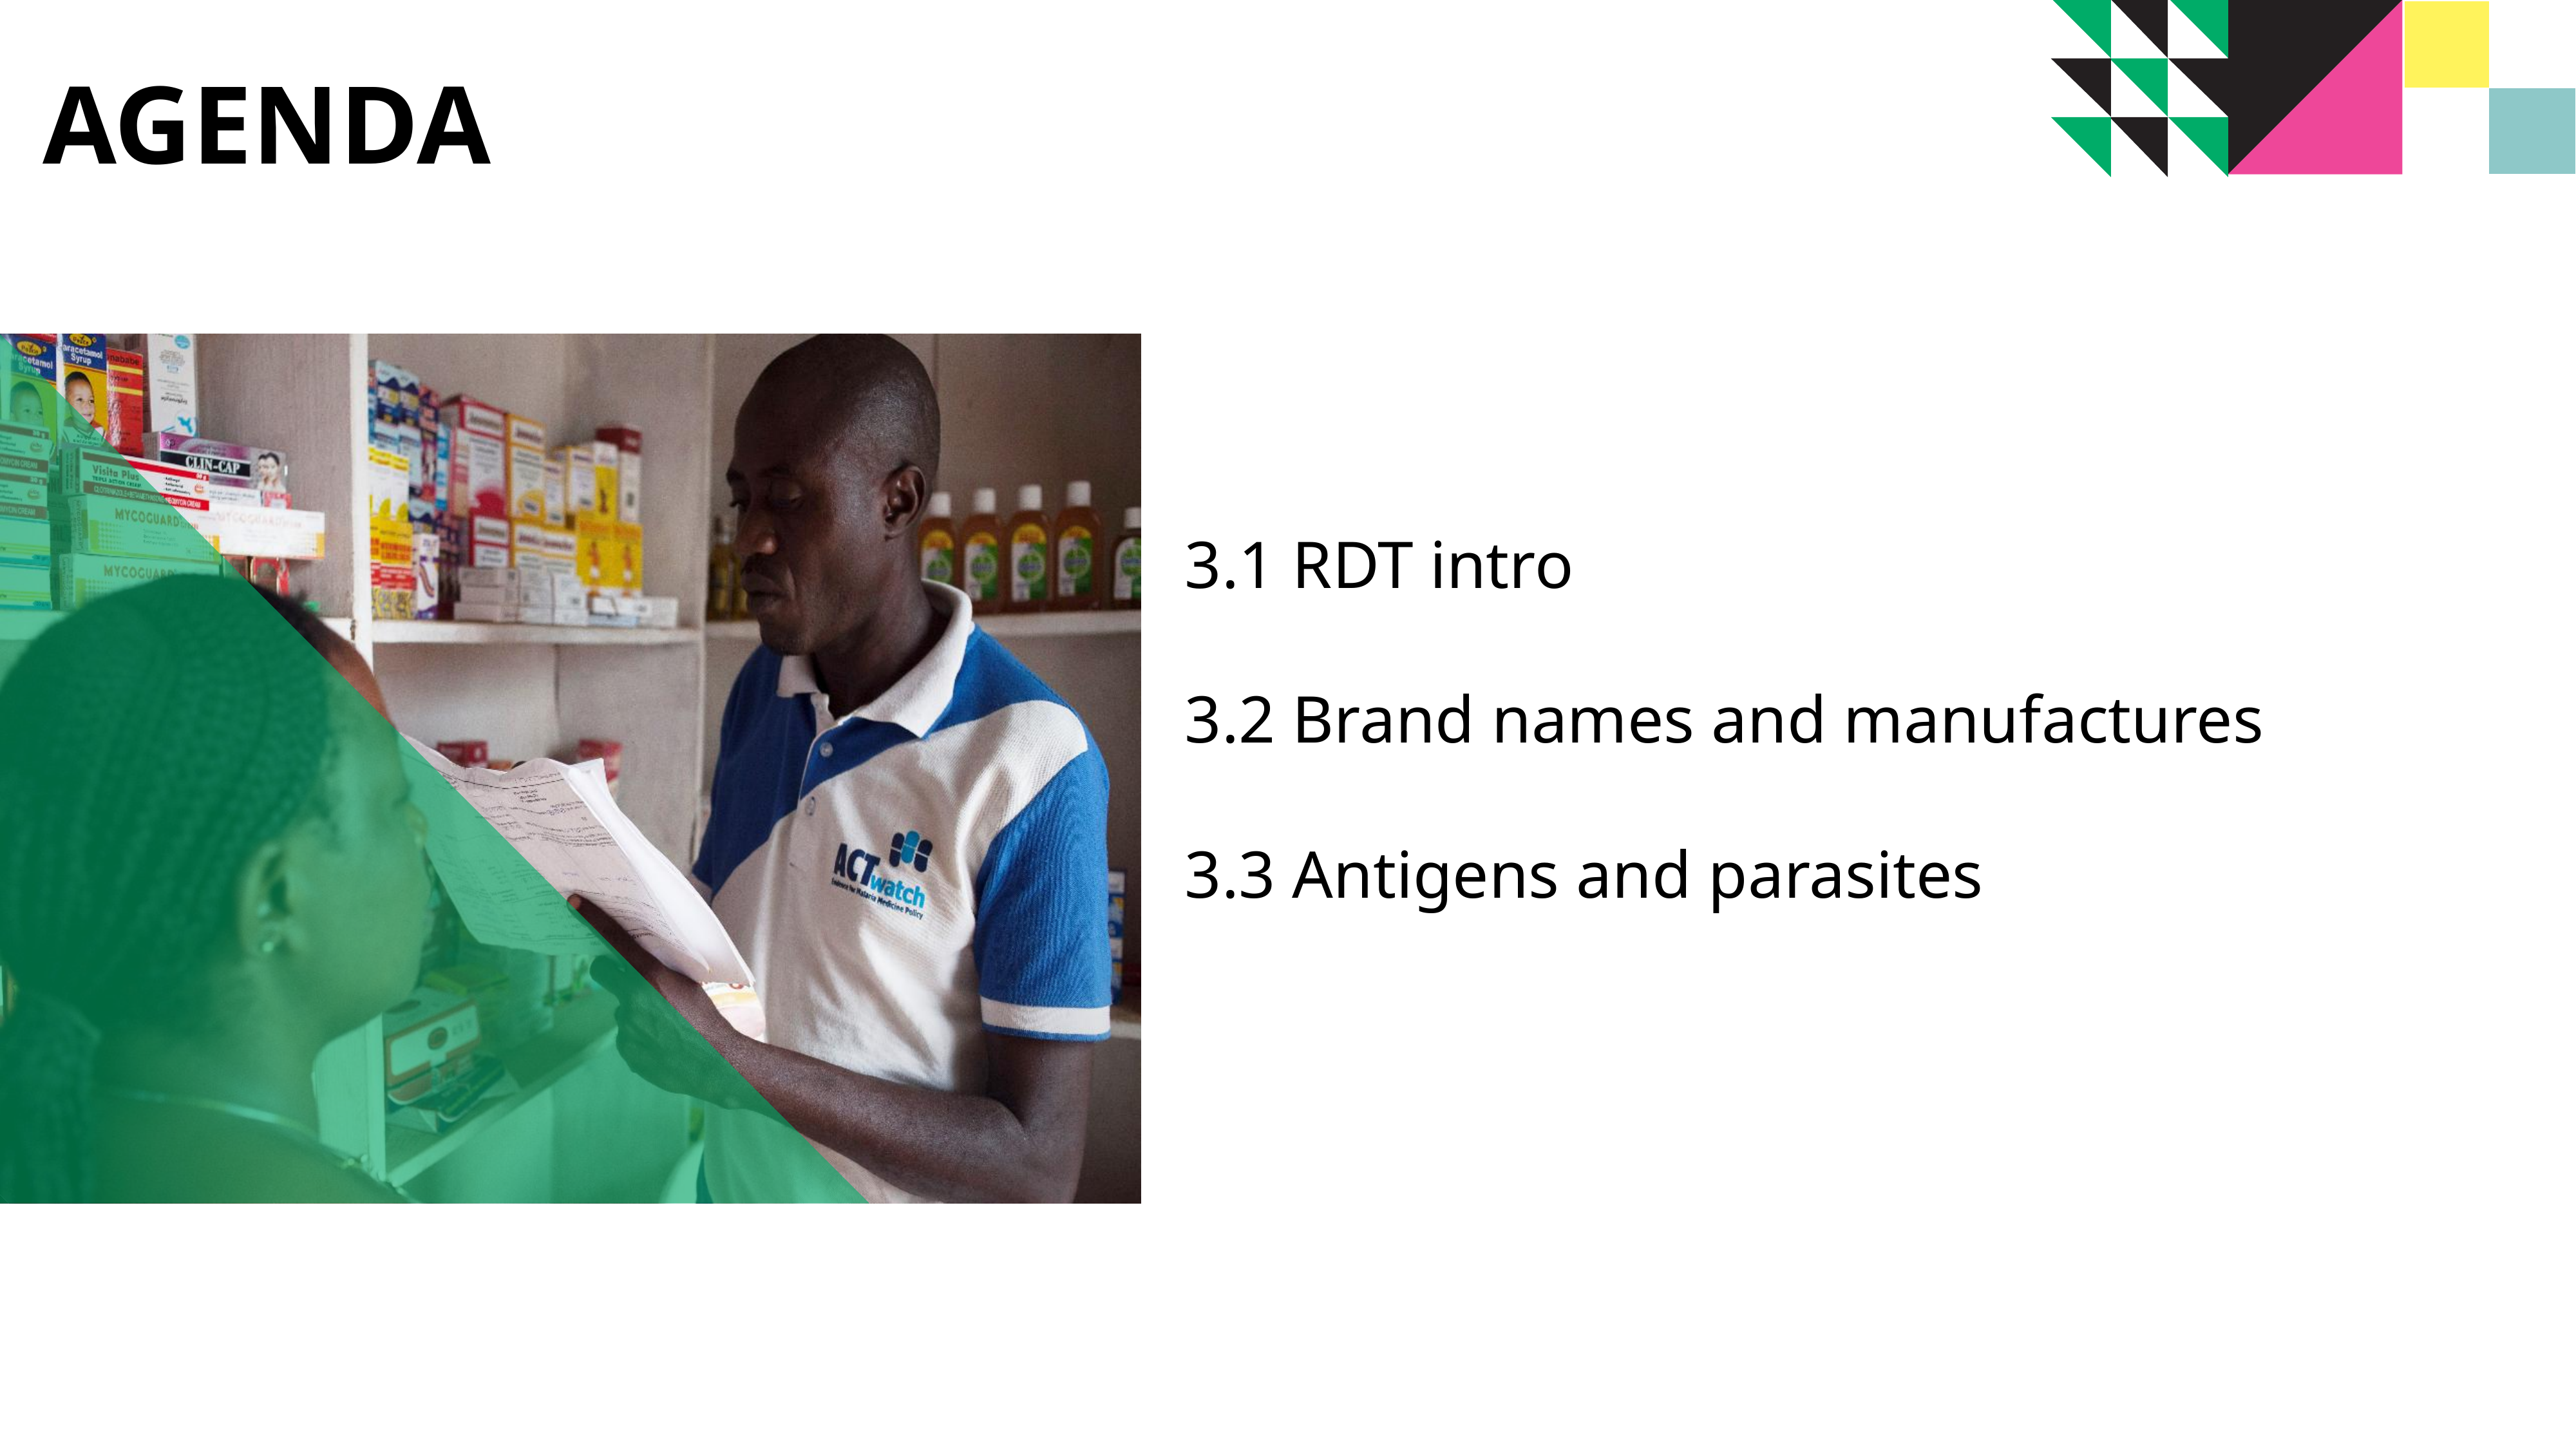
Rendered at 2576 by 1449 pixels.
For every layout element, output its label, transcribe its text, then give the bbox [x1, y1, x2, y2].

picture [0, 334, 1141, 1204]
list 3.1 RDT intro 3.2 Brand names and manufactures 3.3 Antigens and parasites [1175, 527, 2501, 922]
title Agenda [33, 0, 1095, 193]
